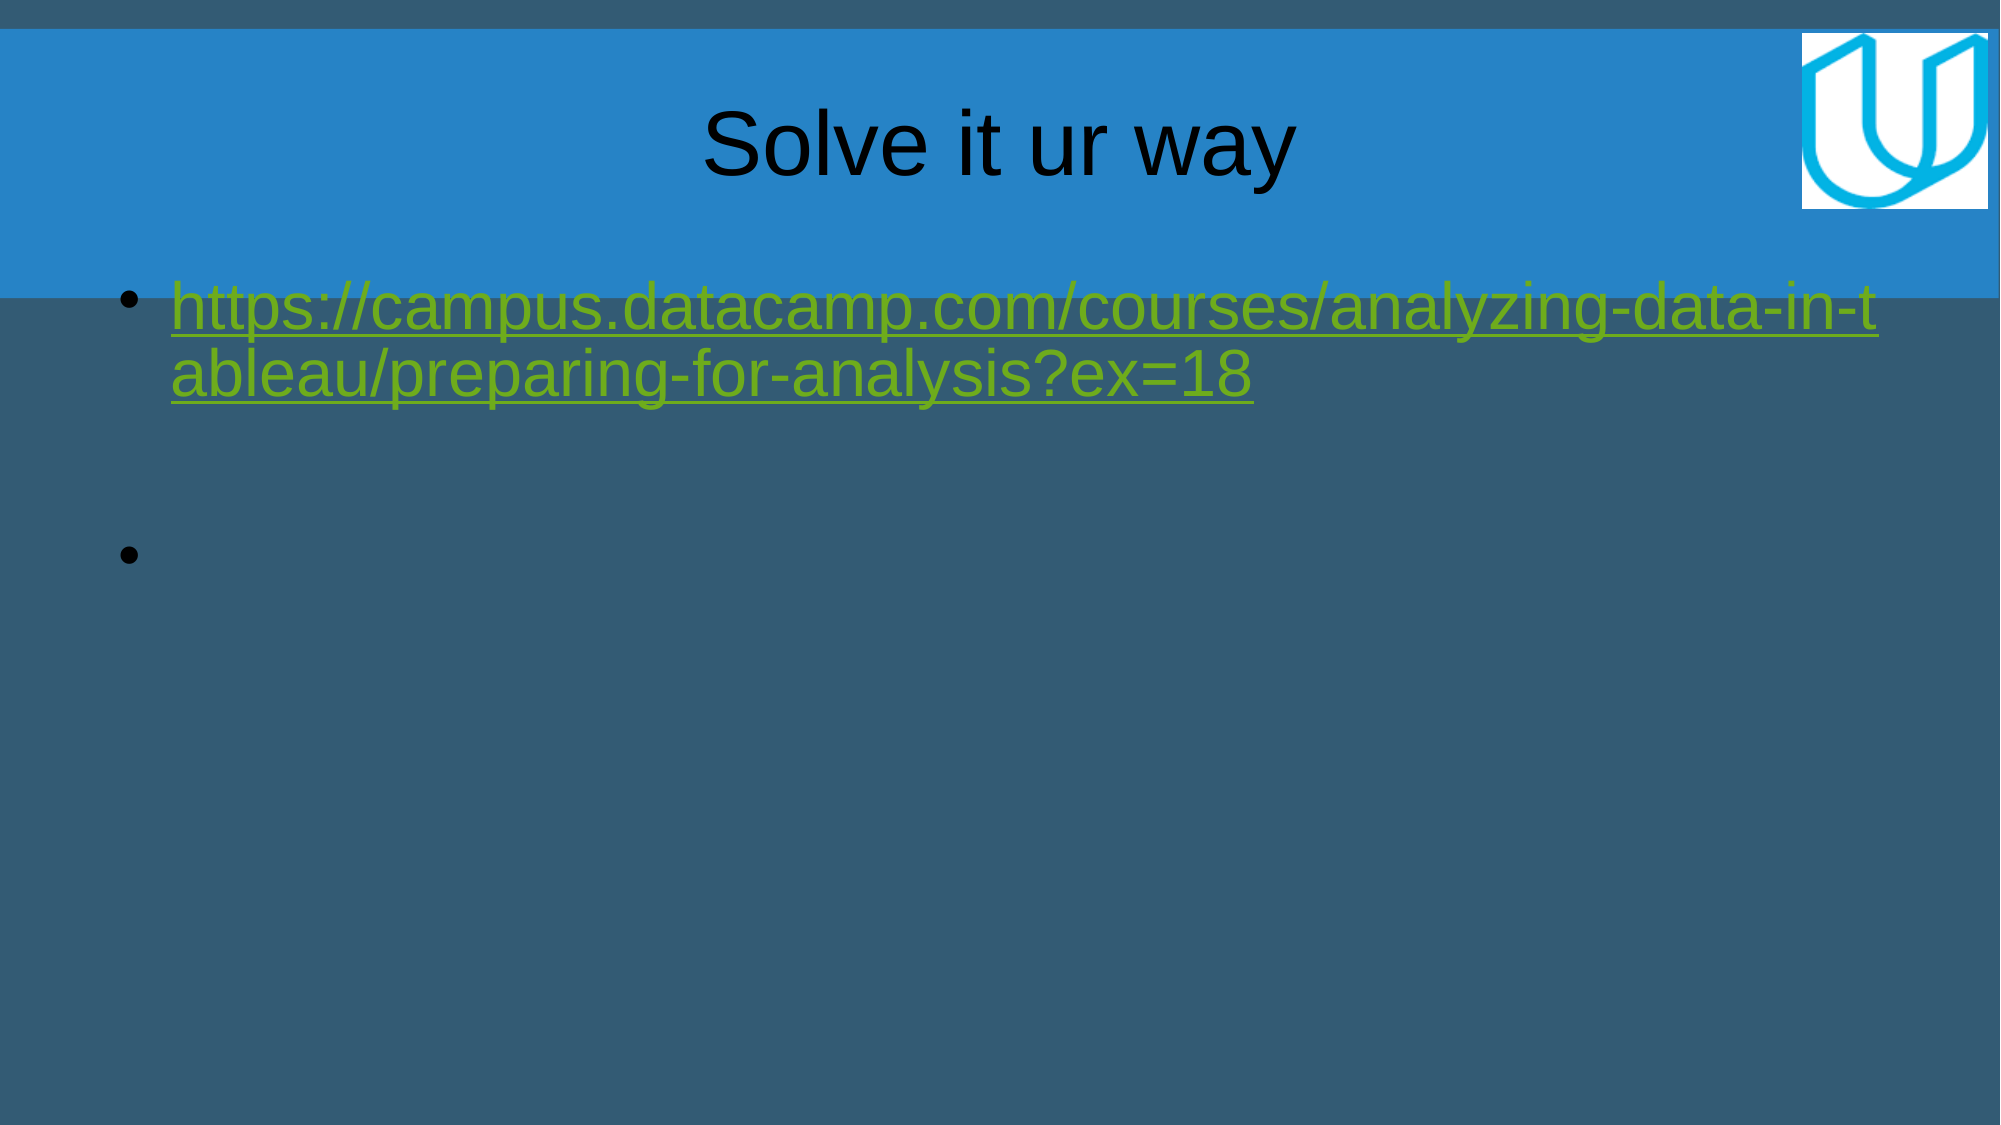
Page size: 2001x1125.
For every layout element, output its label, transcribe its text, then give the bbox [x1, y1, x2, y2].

text_box Solve it ur way [99, 44, 1900, 233]
text_box https://campus.datacamp.com/courses/analyzing-data-in-tableau/preparing-for-analysis?ex=18 [99, 263, 1900, 916]
picture [1900, 175, 1911, 189]
picture [1900, 124, 1988, 209]
picture [1932, 48, 1973, 166]
picture [1802, 33, 1988, 167]
